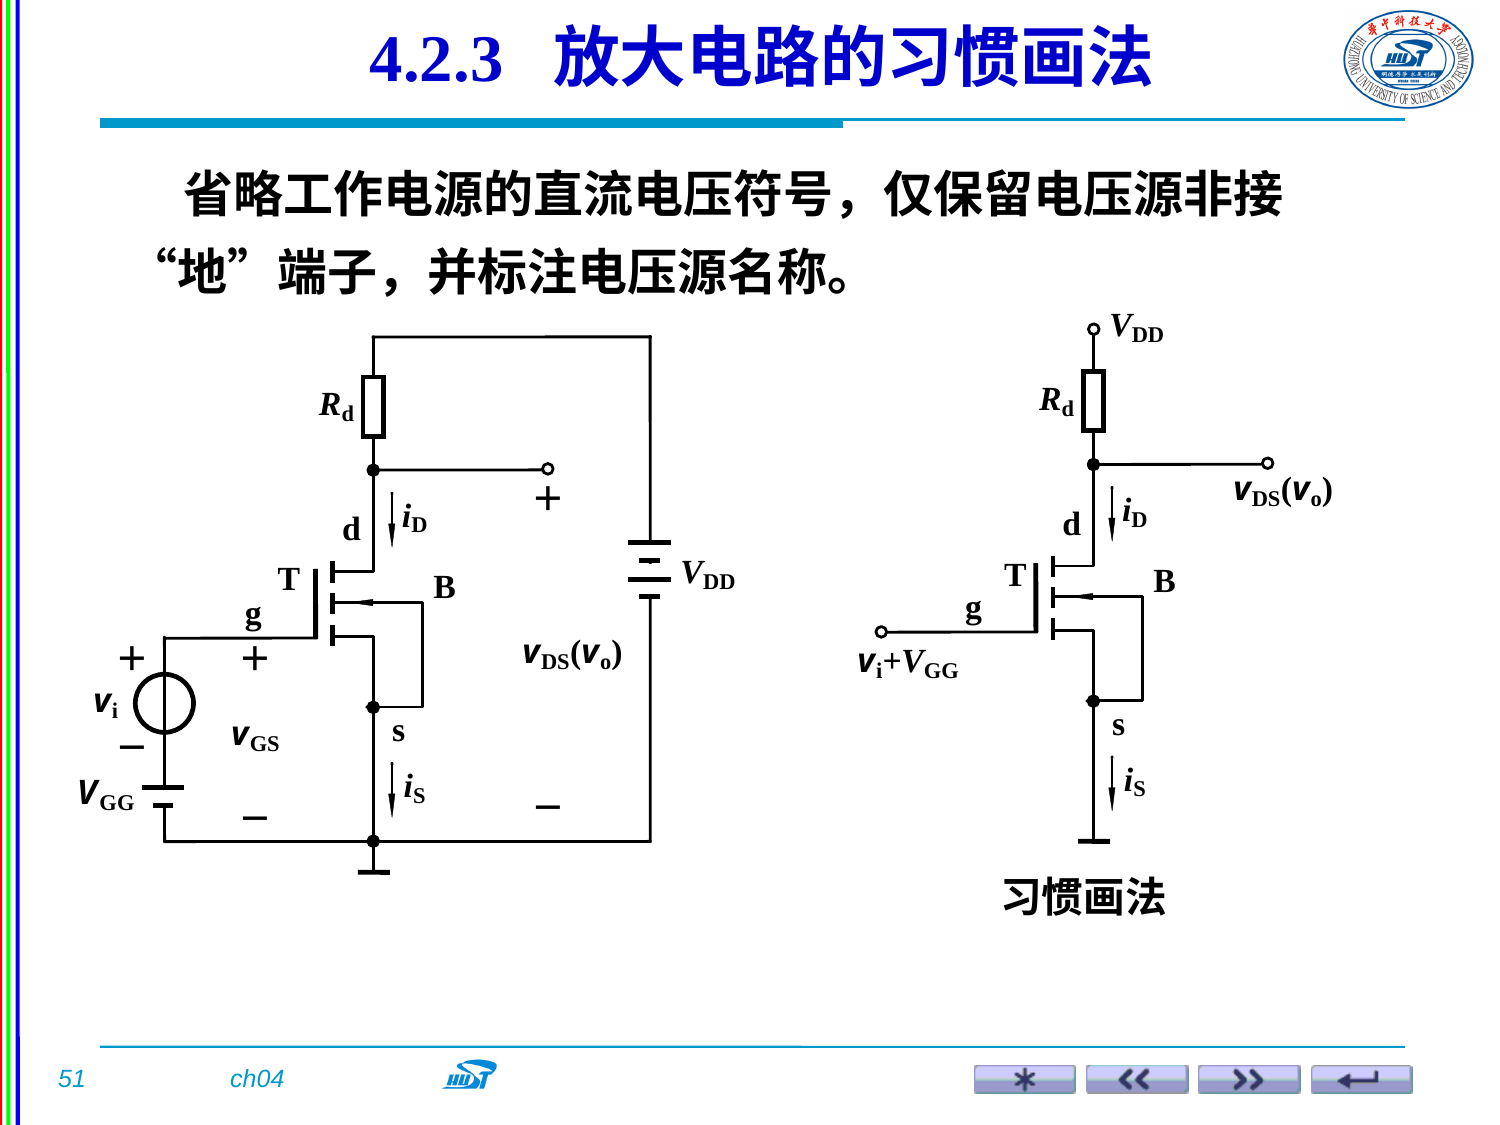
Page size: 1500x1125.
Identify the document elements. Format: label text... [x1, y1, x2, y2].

picture [1311, 1065, 1413, 1094]
picture [1340, 7, 1479, 111]
text_box 省略工作电源的直流电压符号，仅保留电压源非接“地”端子，并标注电压源名称。 [112, 137, 1388, 308]
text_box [76, 334, 742, 876]
picture [441, 1059, 497, 1089]
picture [1198, 1065, 1301, 1094]
picture [974, 1065, 1076, 1094]
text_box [855, 304, 1343, 929]
text_box 4.2.3 放大电路的习惯画法 [123, 7, 1400, 102]
picture [1086, 1065, 1189, 1094]
